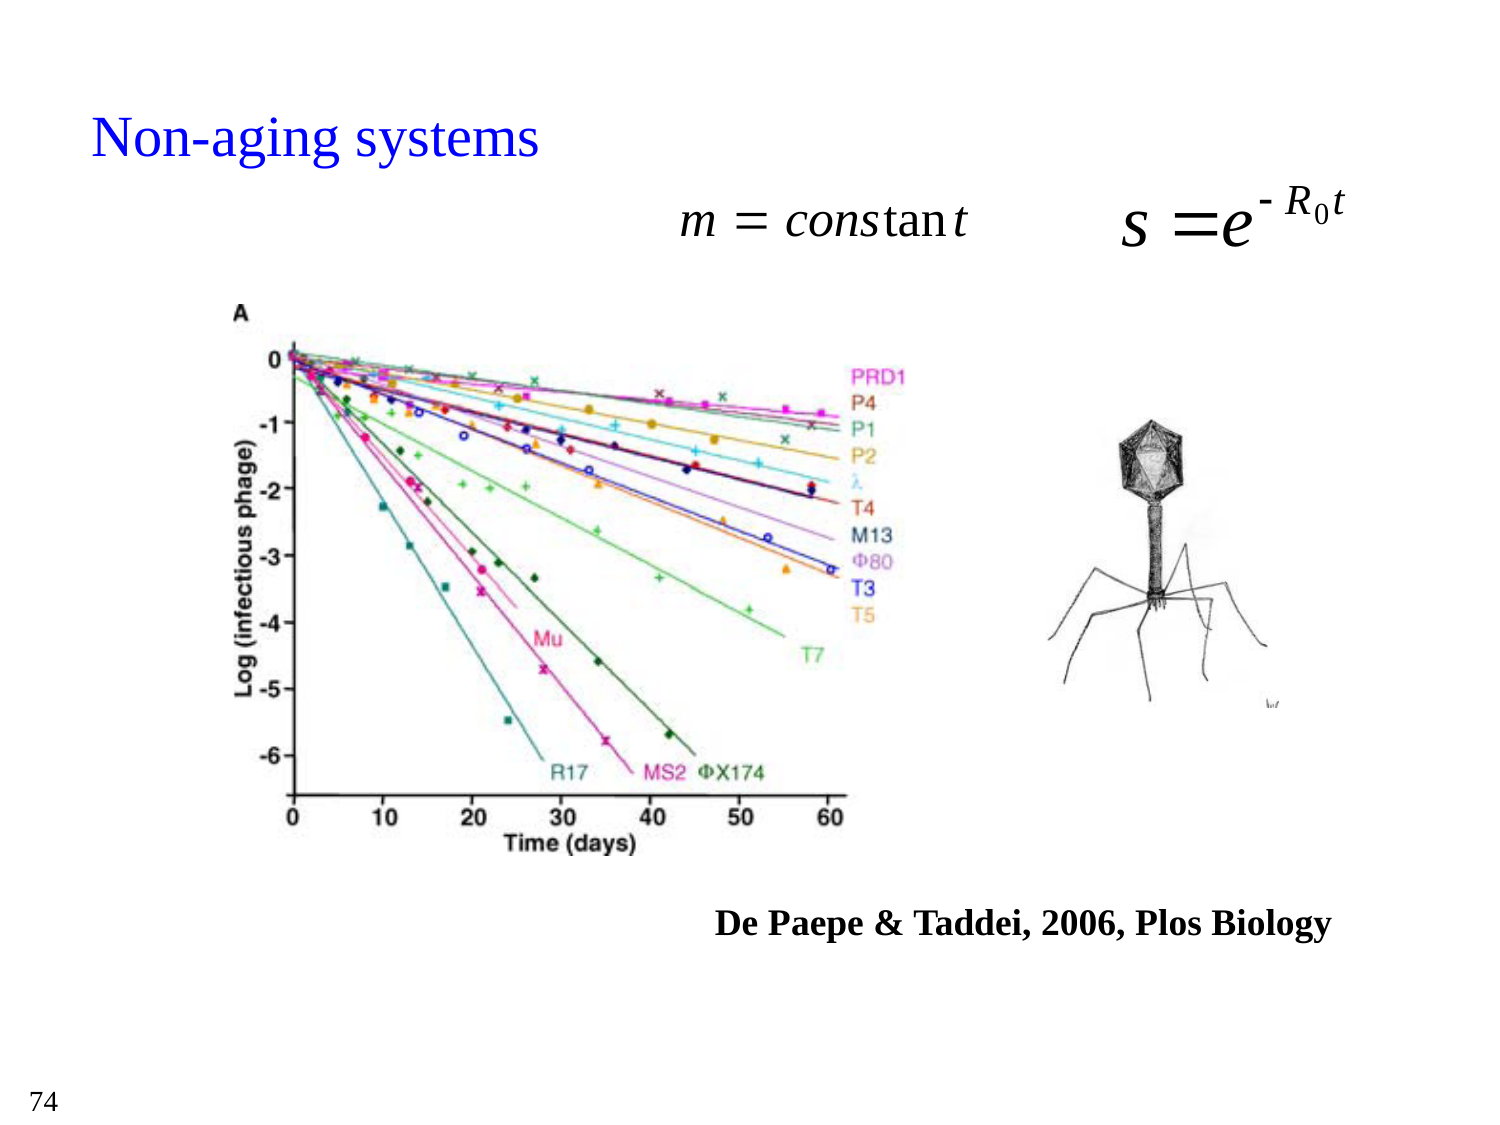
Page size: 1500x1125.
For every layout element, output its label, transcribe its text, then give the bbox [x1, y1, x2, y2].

picture [233, 303, 923, 856]
text_box De Paepe & Taddei, 2006, Plos Biology [649, 890, 1399, 950]
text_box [1108, 173, 1354, 254]
title Non-aging systems [76, 39, 1352, 228]
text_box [670, 202, 974, 255]
picture [1045, 417, 1280, 708]
